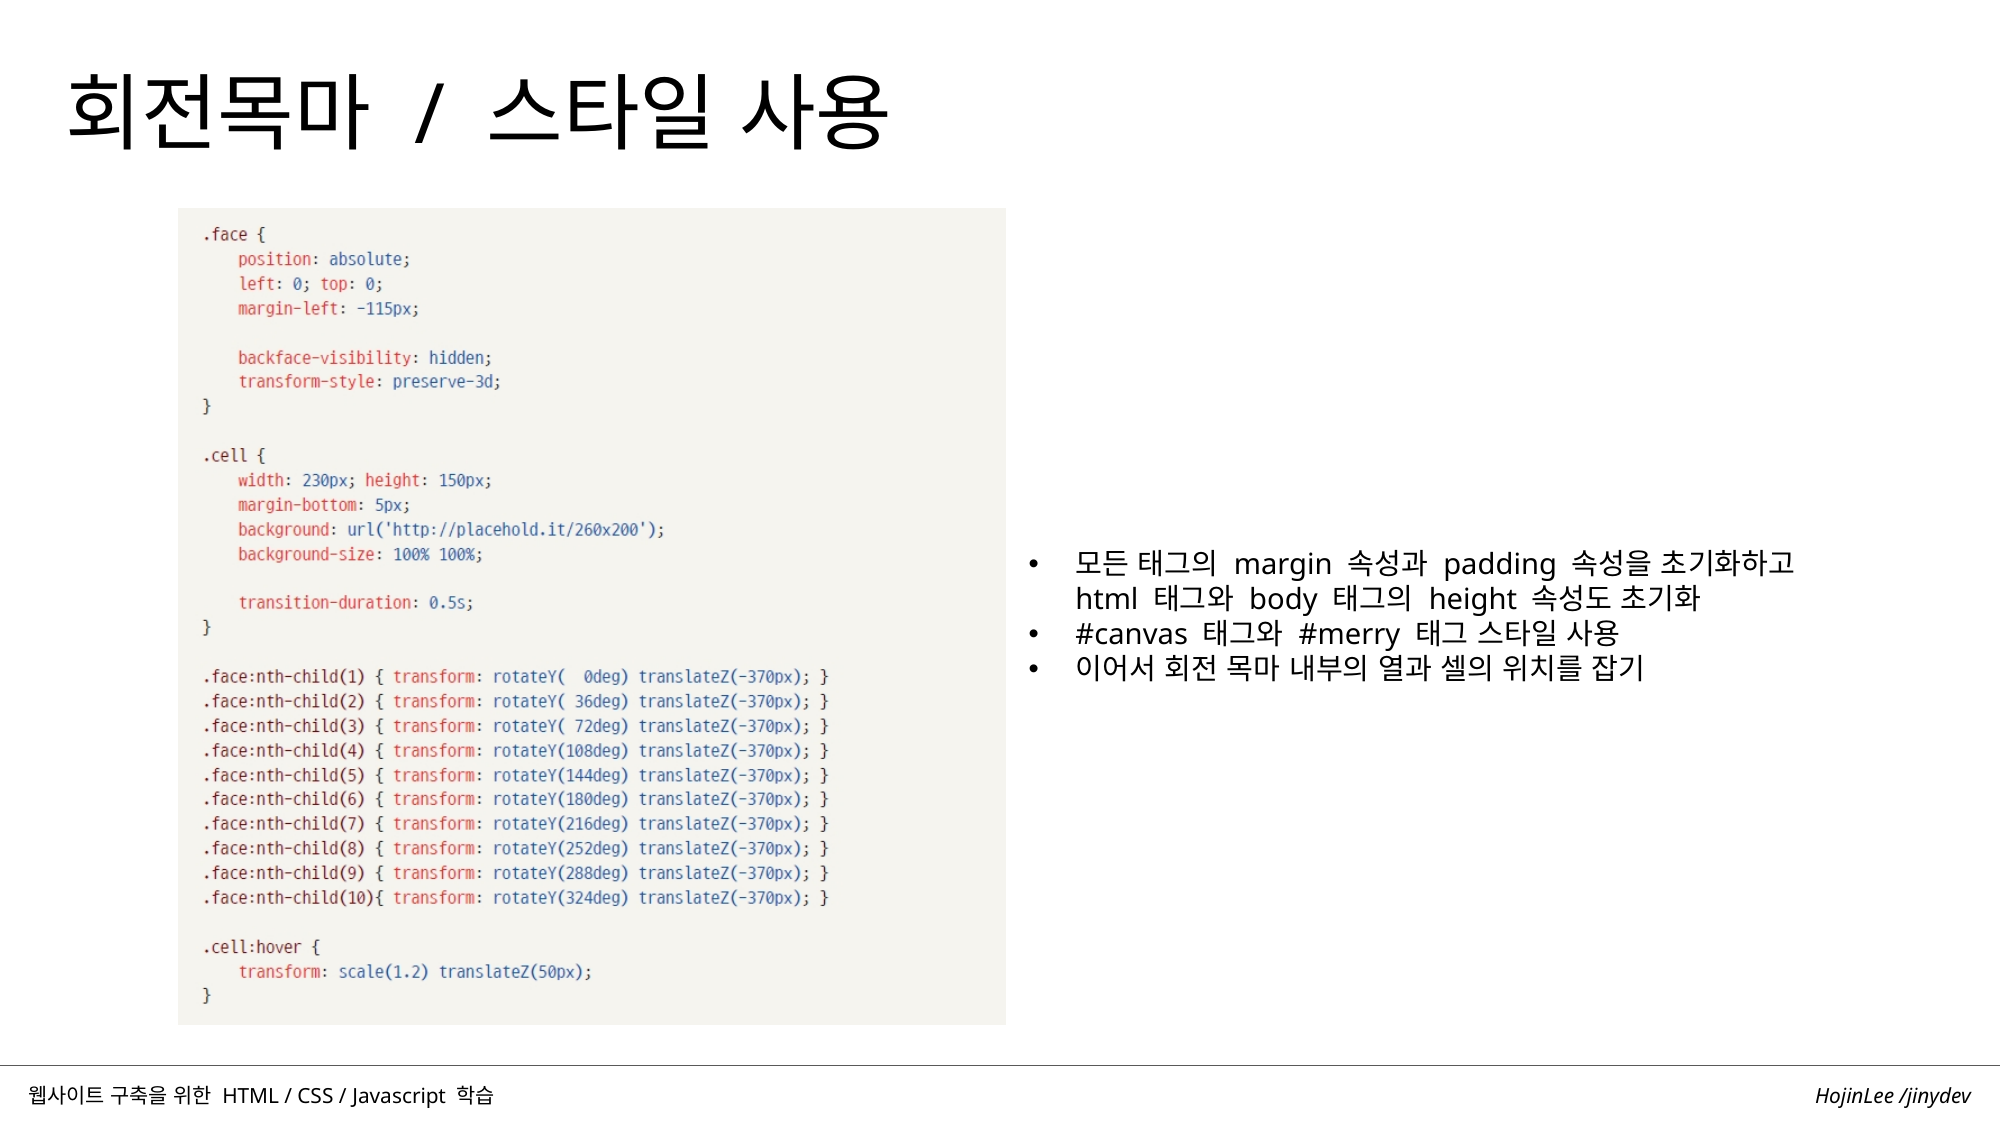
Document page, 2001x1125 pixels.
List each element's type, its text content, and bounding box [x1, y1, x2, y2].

picture [178, 208, 1006, 1025]
text_box 웹사이트 구축을 위한 HTML / CSS / Javascript 학습 [14, 1074, 647, 1115]
text_box 모든 태그의 margin 속성과 padding 속성을 초기화하고 html 태그와 body 태그의 height 속성도 초기화 #canvas 태그와 #merry 태그 스타일 사용 이어서 회전 목마 내부의 열과 셀의 위치를 잡기 [1013, 538, 1811, 693]
text_box HojinLee /jinydev [1522, 1074, 1986, 1115]
text_box 회전목마 / 스타일 사용 [50, 52, 1912, 168]
